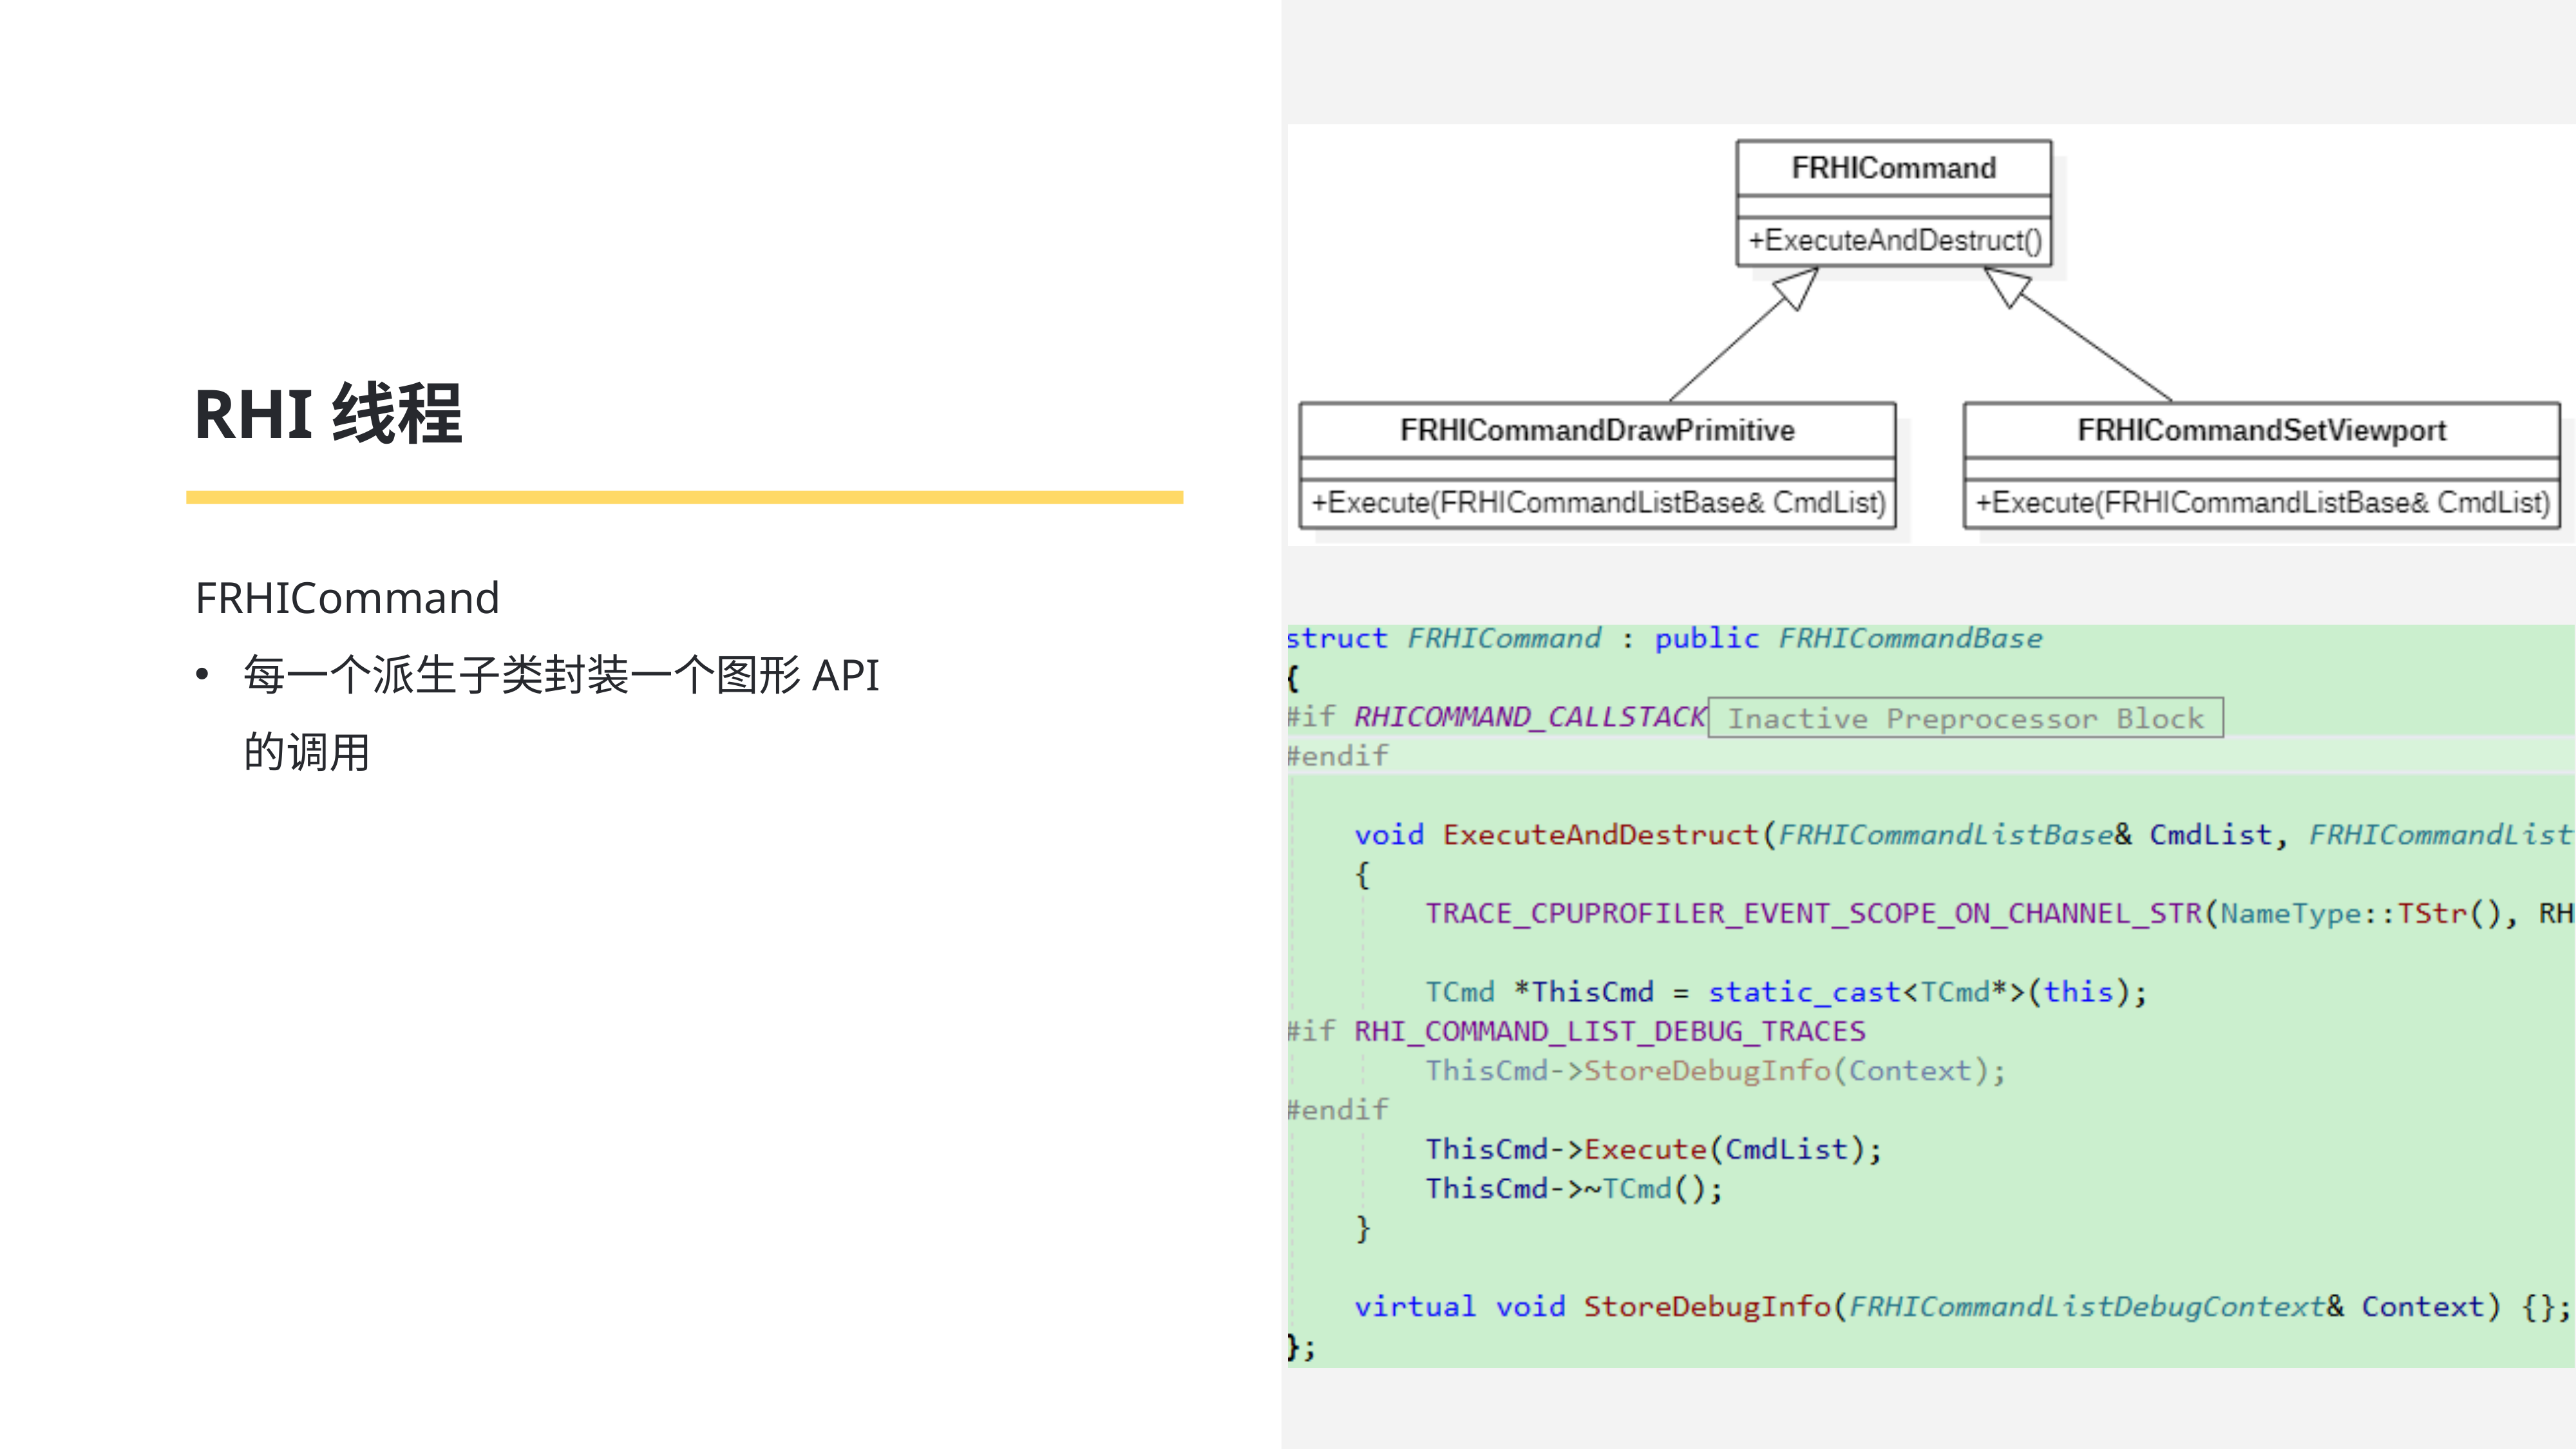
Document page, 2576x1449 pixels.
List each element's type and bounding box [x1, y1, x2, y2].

text_box [186, 365, 1184, 775]
picture [1287, 625, 2575, 1368]
text_box [1281, 0, 2576, 1449]
picture [1287, 124, 2576, 547]
